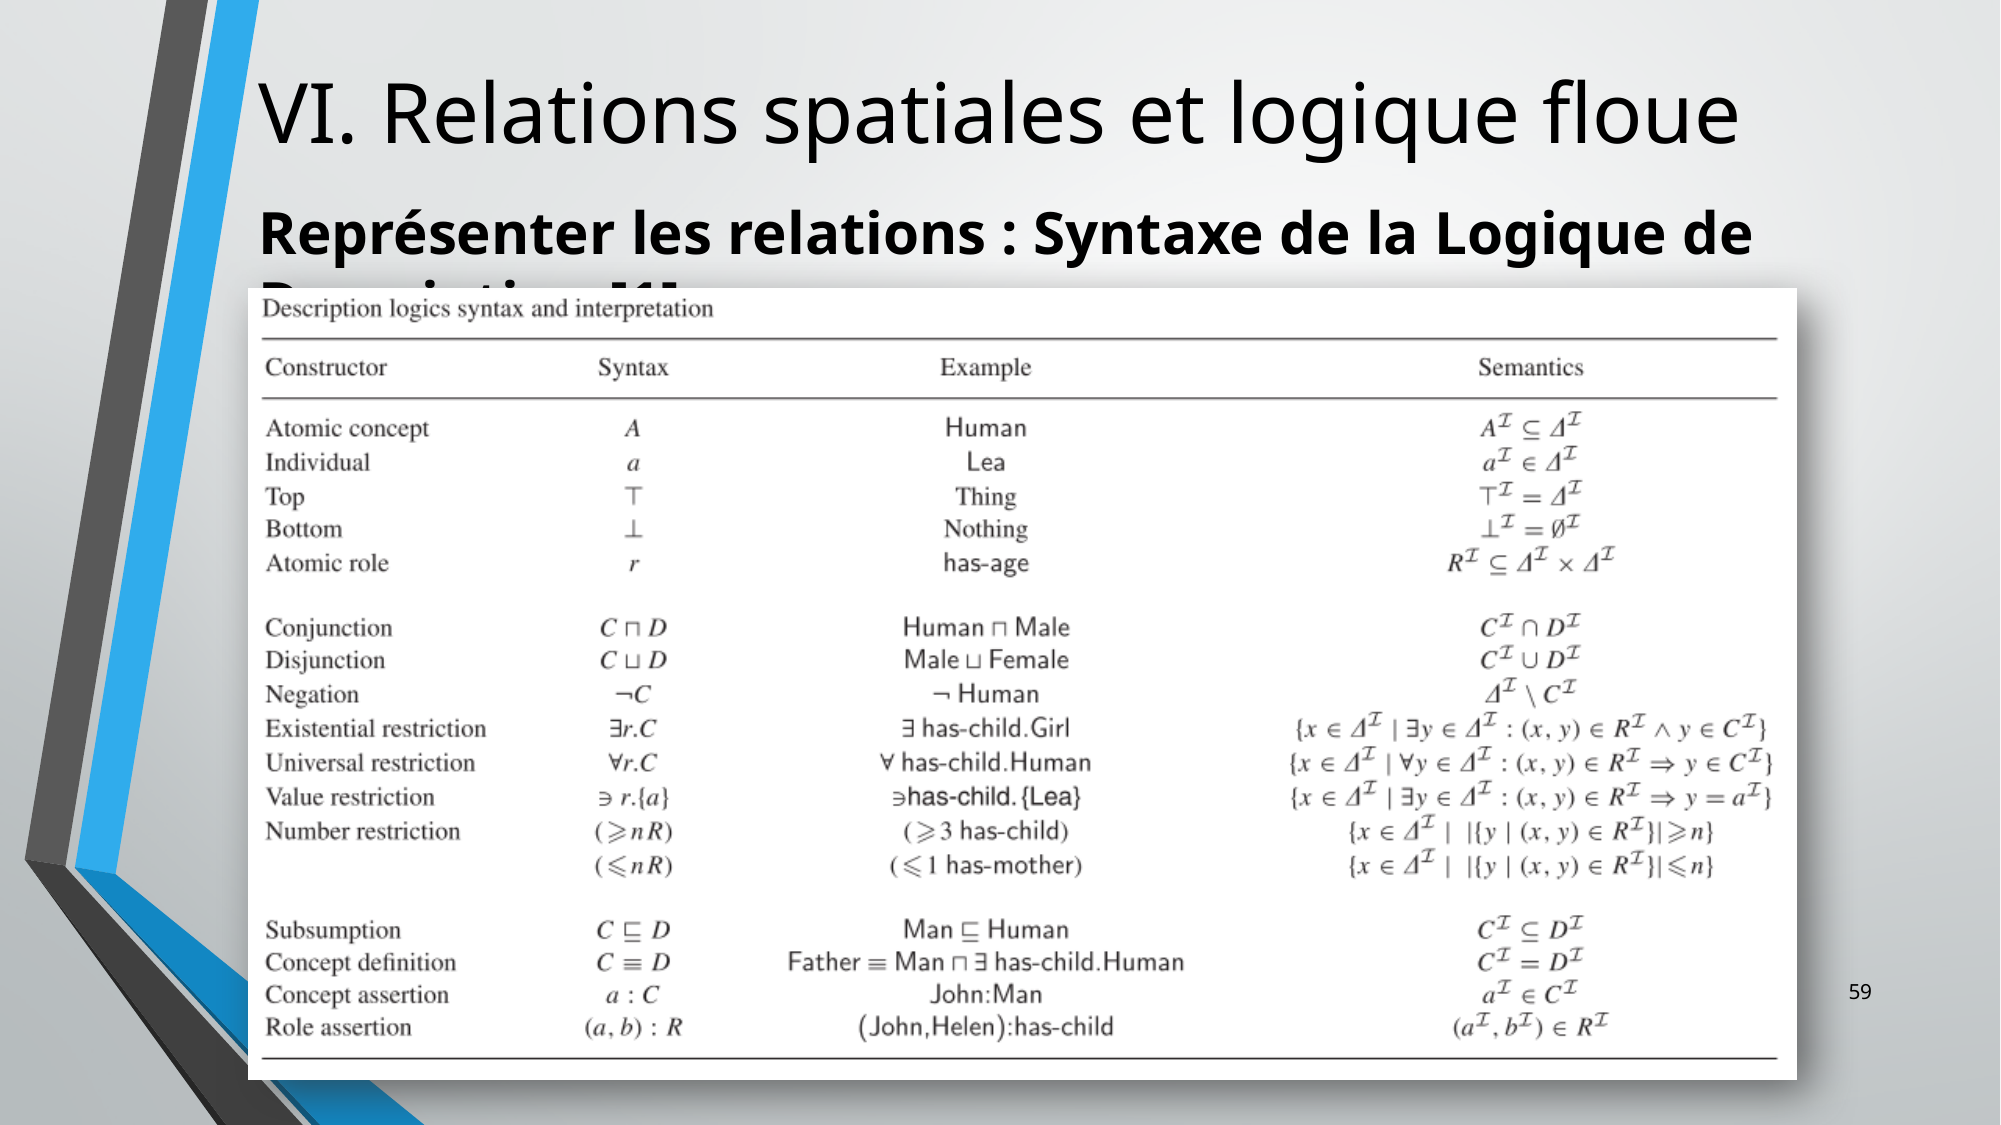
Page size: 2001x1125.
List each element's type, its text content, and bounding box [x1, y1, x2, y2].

slide_number 59 [1846, 962, 1887, 1023]
list Représenter les relations : Syntaxe de la Logique de Description [1] [243, 188, 1979, 1023]
title VI. Relations spatiales et logique floue [243, 51, 1887, 188]
picture [247, 288, 1797, 1080]
